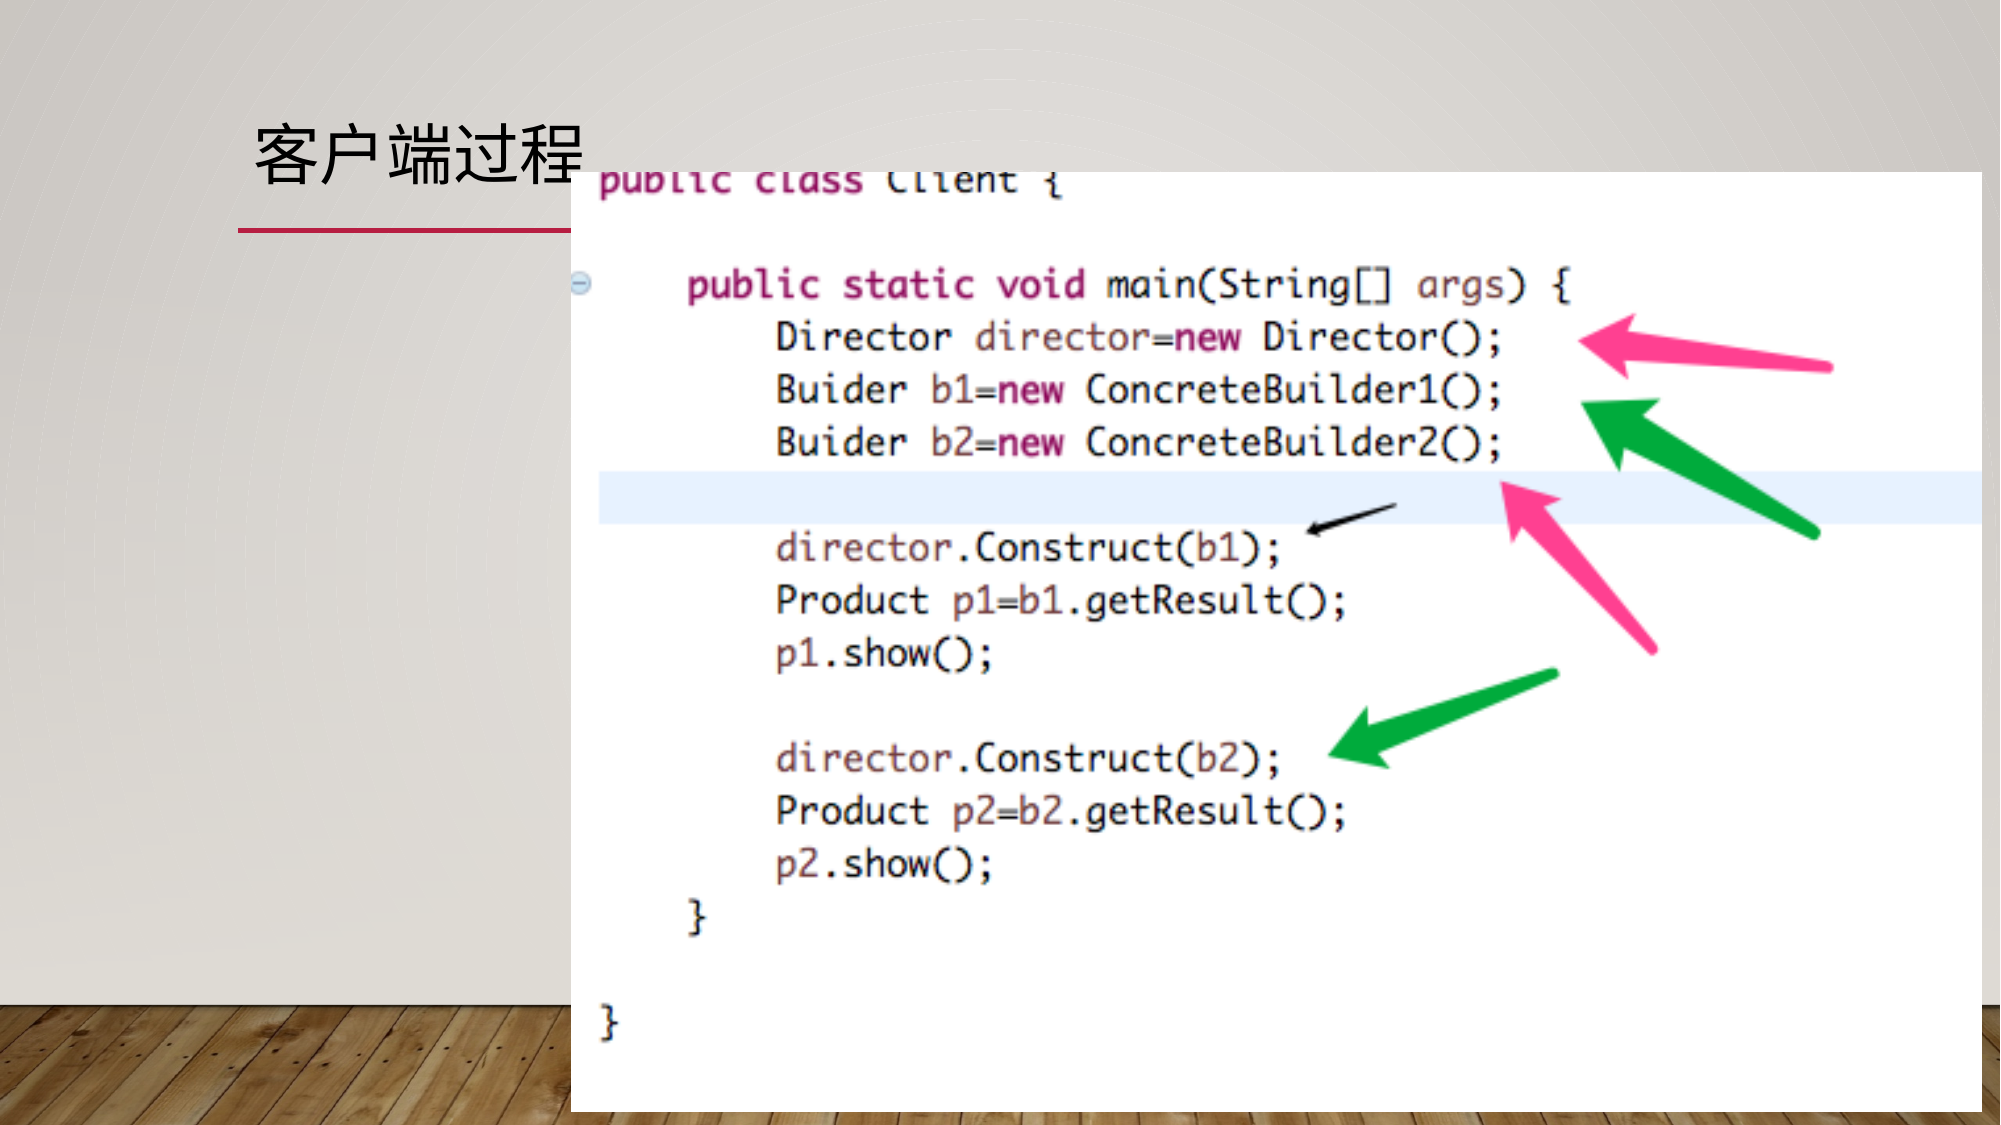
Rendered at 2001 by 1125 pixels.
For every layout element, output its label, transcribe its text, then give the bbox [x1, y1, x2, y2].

picture [0, 172, 2000, 1125]
title 客户端过程 [238, 114, 1814, 231]
